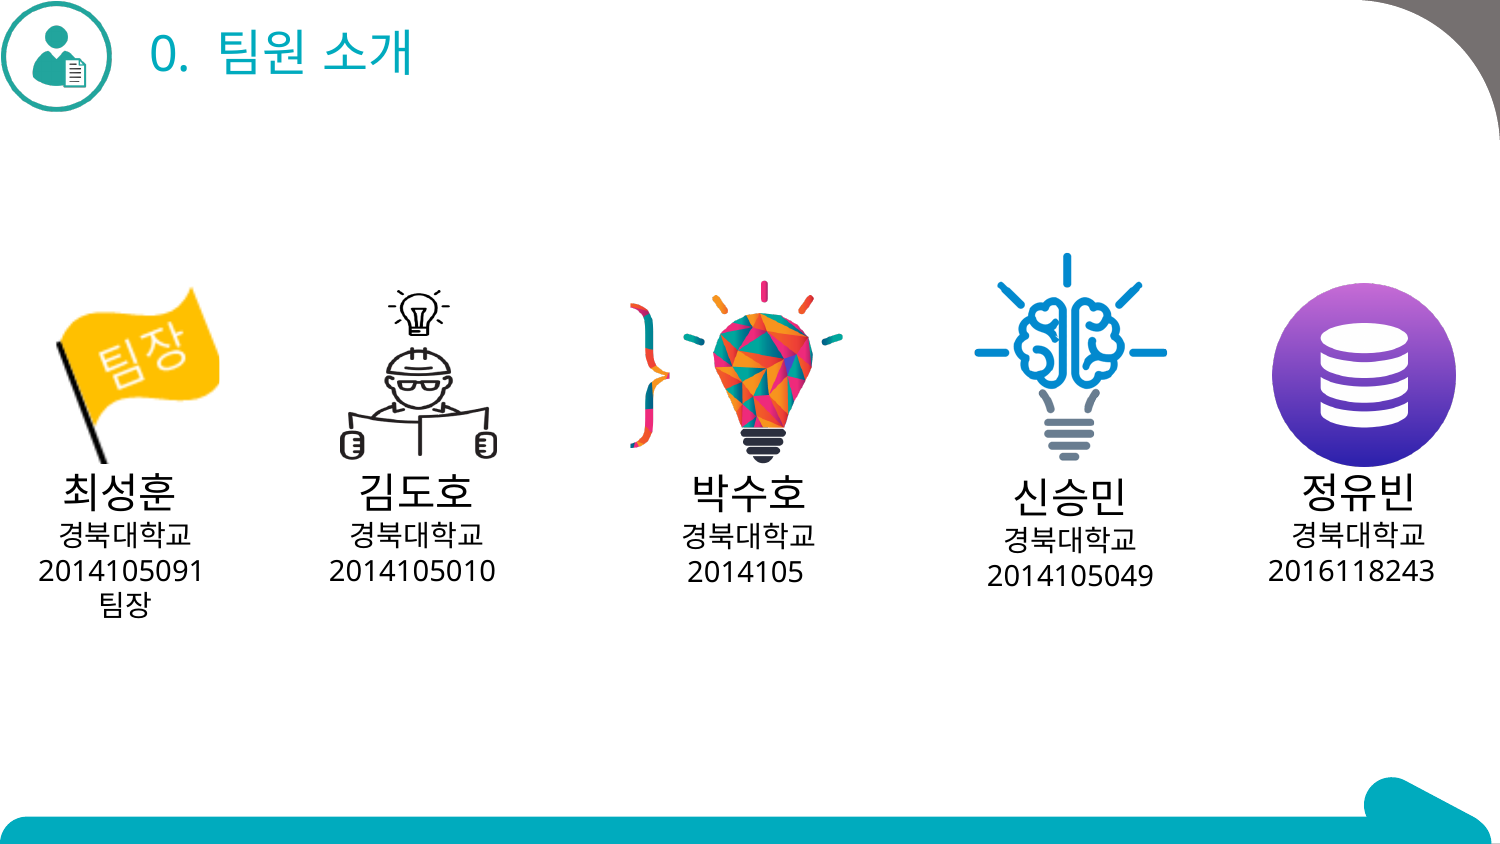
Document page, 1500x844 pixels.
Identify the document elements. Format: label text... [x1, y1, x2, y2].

picture [947, 233, 1194, 480]
text_box 김도호 경북대학교 2014105010 [268, 451, 565, 527]
picture [55, 286, 220, 464]
picture [1272, 283, 1456, 467]
picture [613, 279, 852, 472]
text_box 정유빈 경북대학교 2016118243 [1199, 451, 1500, 527]
picture [340, 290, 498, 461]
picture [1, 1, 112, 112]
text_box 최성훈 경북대학교 2014105091 팀장 [0, 451, 268, 527]
text_box 0. 팀원 소개 [138, 16, 1165, 89]
text_box 신승민 경북대학교 2014105049 [901, 457, 1240, 531]
text_box 박수호 경북대학교 2014105 [580, 452, 919, 526]
